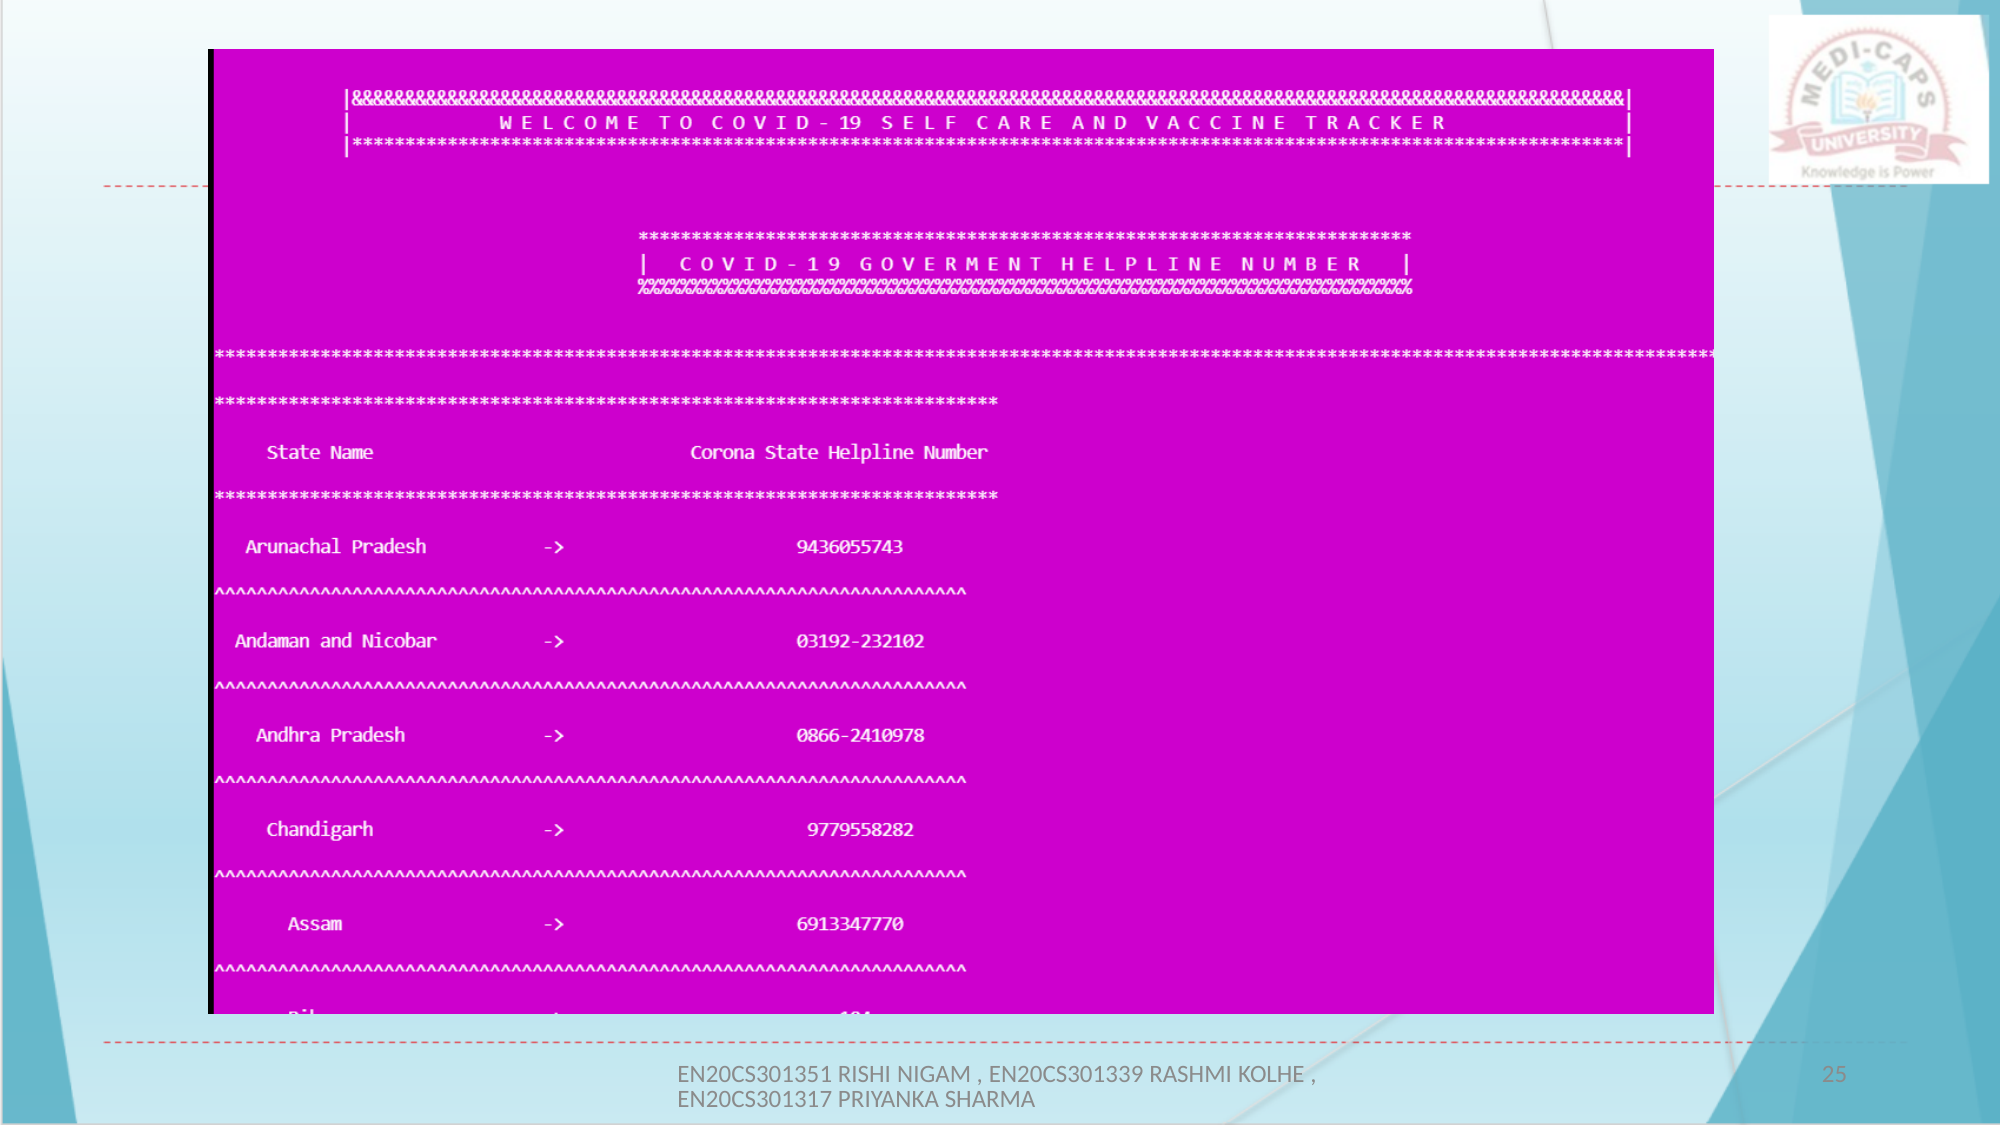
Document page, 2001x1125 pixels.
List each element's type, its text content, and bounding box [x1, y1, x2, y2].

slide_number 25 [1412, 1042, 1863, 1103]
text_box Front Page [0, 0, 2000, 1125]
picture [208, 49, 1714, 1014]
footer EN20CS301351 RISHI NIGAM , EN20CS301339 RASHMI KOLHE , EN20CS301317 PRIYANKA SHARMA [662, 1042, 1338, 1103]
